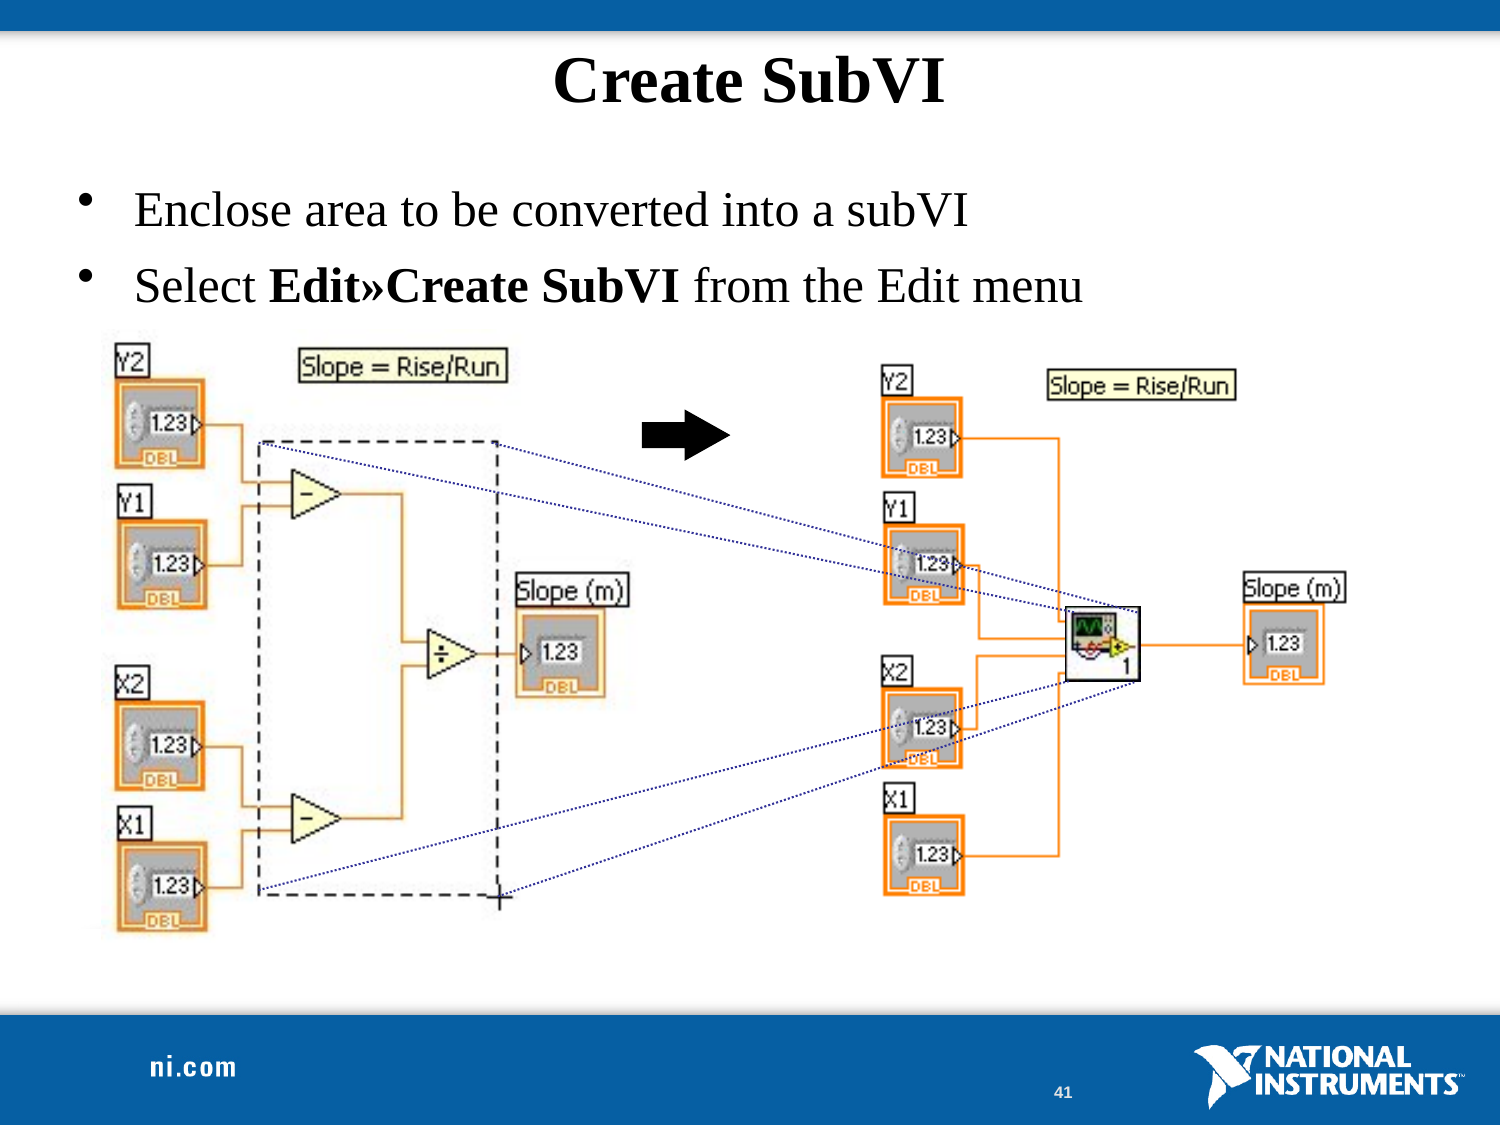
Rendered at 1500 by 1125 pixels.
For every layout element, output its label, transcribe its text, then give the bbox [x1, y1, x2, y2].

picture [0, 228, 1500, 1125]
list Enclose area to be converted into a subVI Select Edit»Create SubVI from the Edit menu [62, 162, 1337, 388]
title Create SubVI [0, 30, 1500, 228]
picture [0, 0, 1500, 30]
text_box [652, 411, 729, 460]
